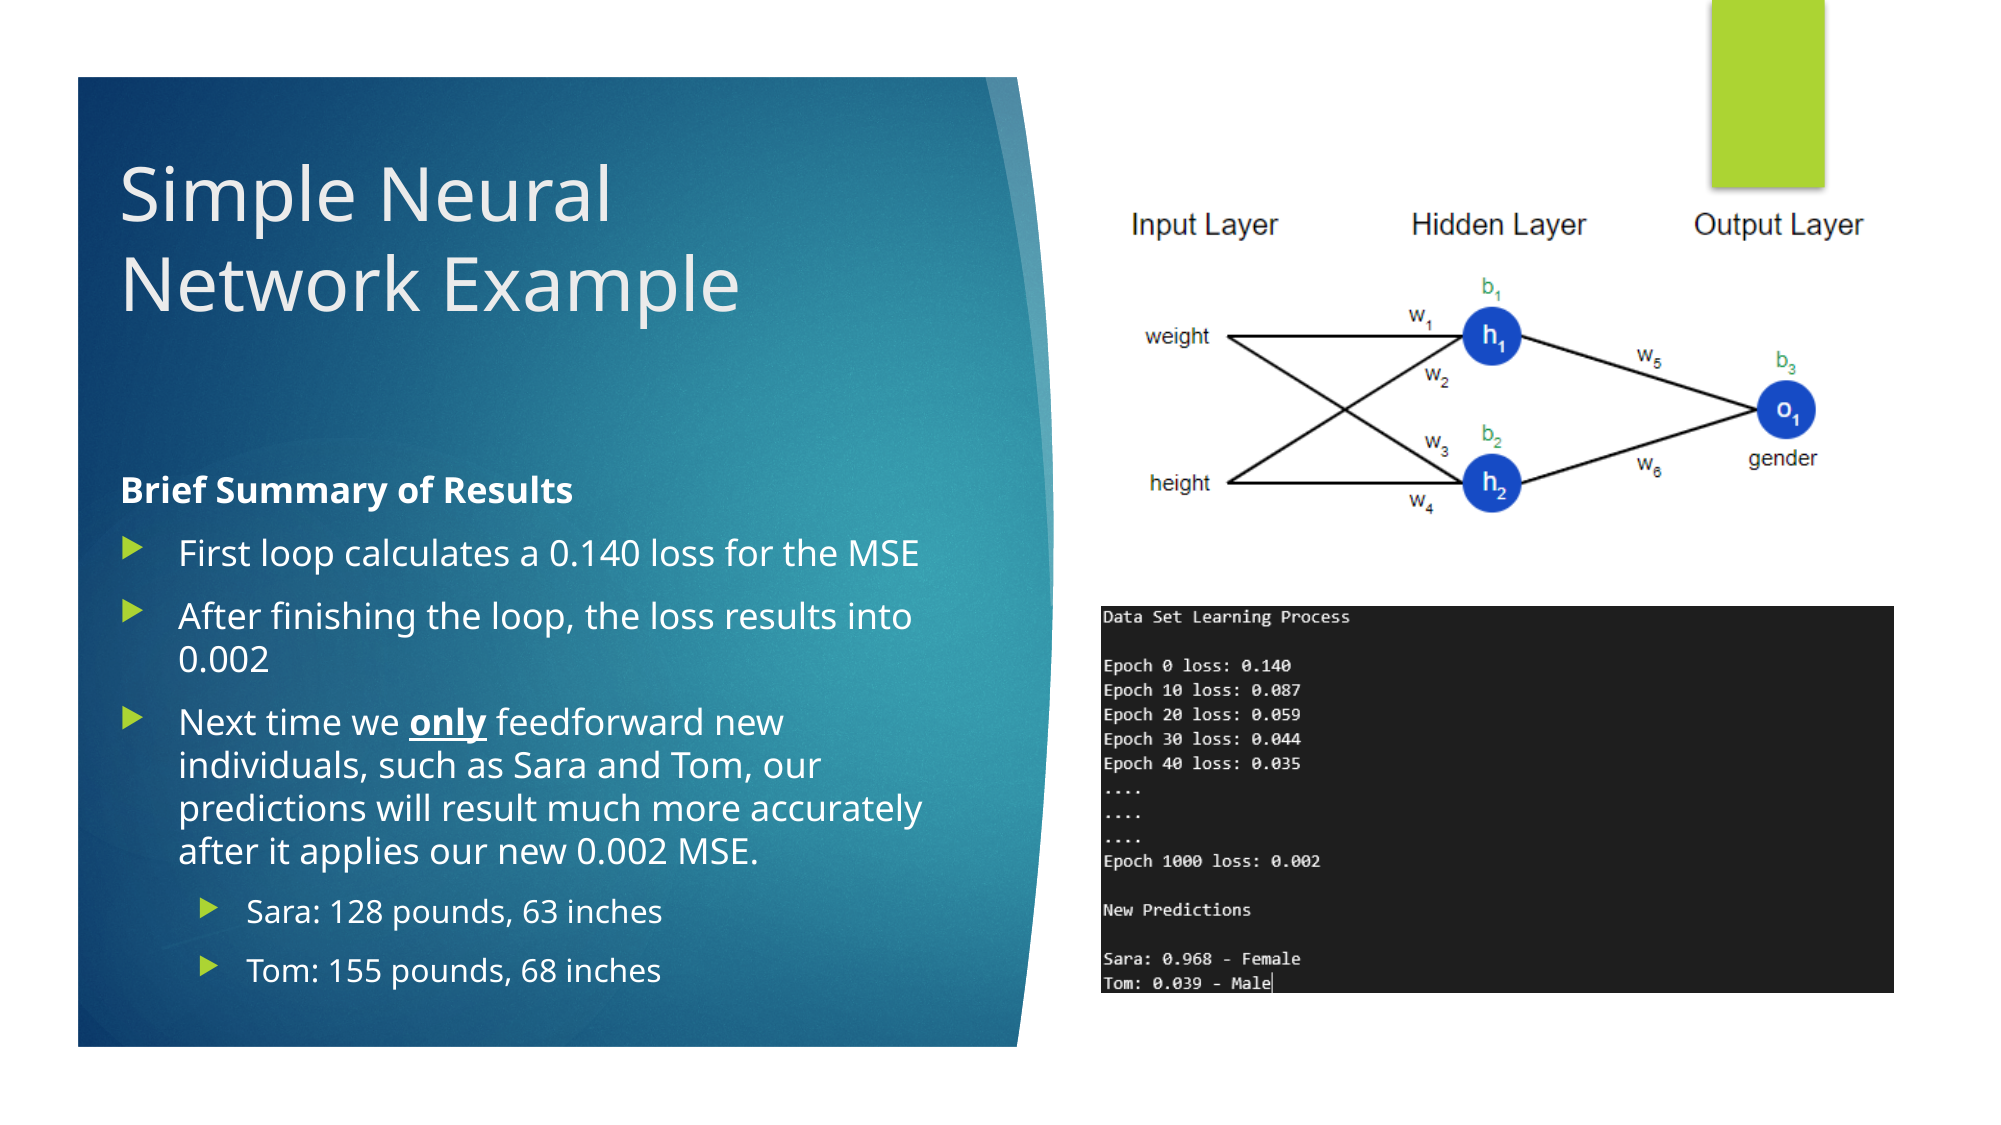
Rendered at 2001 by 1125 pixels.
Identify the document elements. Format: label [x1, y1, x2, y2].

text_box [0, 0, 2000, 1125]
picture [1101, 190, 1894, 548]
picture [1100, 606, 1894, 994]
